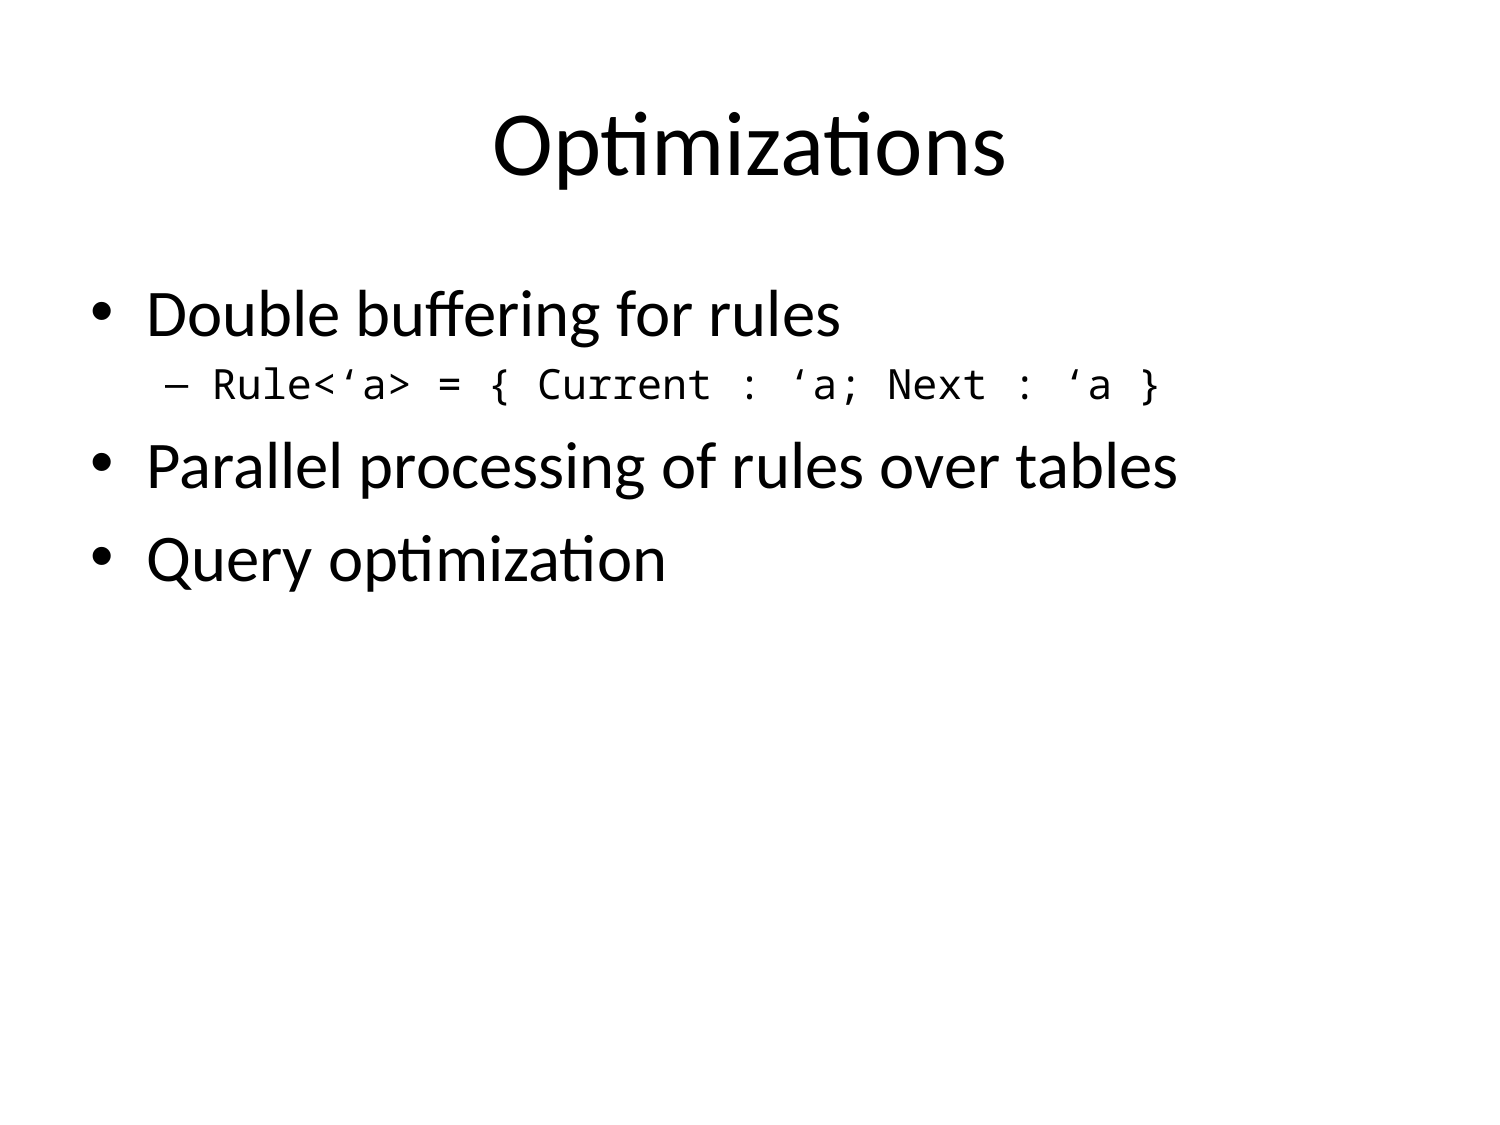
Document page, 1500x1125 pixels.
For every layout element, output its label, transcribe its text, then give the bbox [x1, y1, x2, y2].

list Double buffering for rules Rule<‘a> = { Current : ‘a; Next : ‘a } Parallel processing of rules over tables Query optimization [75, 262, 1425, 1005]
title Optimizations [75, 45, 1425, 233]
